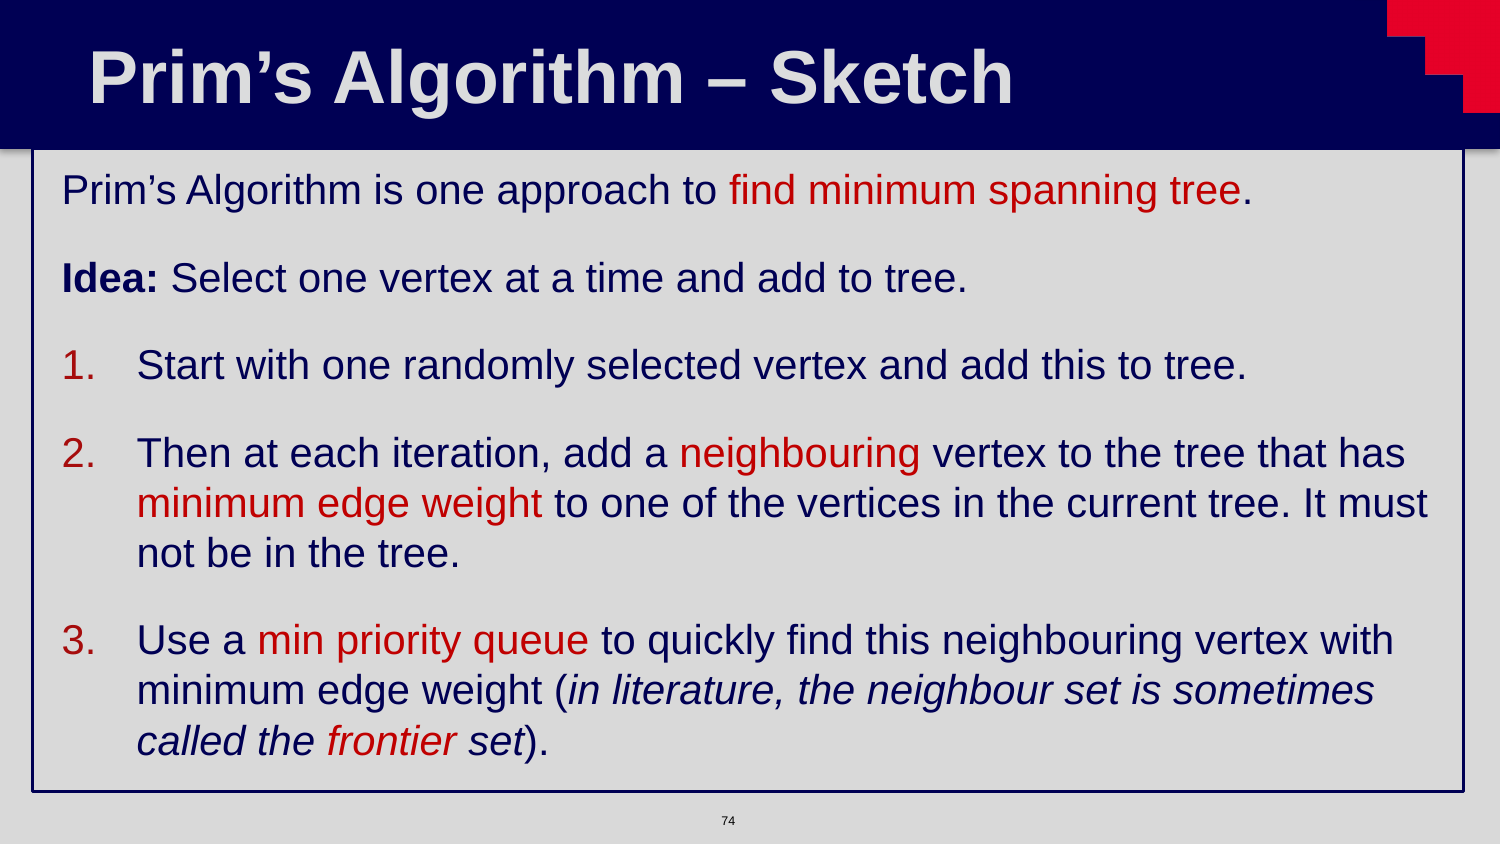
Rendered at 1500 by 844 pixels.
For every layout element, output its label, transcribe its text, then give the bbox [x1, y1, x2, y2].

list Prim’s Algorithm is one approach to find minimum spanning tree. Idea: Select one vertex at a time and add to tree. Start with one randomly selected vertex and add this to tree. Then at each iteration, add a neighbouring vertex to the tree that has minimum edge weight to one of the vertices in the current tree. It must not be in the tree. Use a min priority queue to quickly find this neighbouring vertex with minimum edge weight (in literature, the neighbour set is sometimes called the frontier set). [31, 146, 1465, 793]
title Prim’s Algorithm – Sketch [0, 0, 1356, 150]
picture [1387, 0, 1500, 113]
